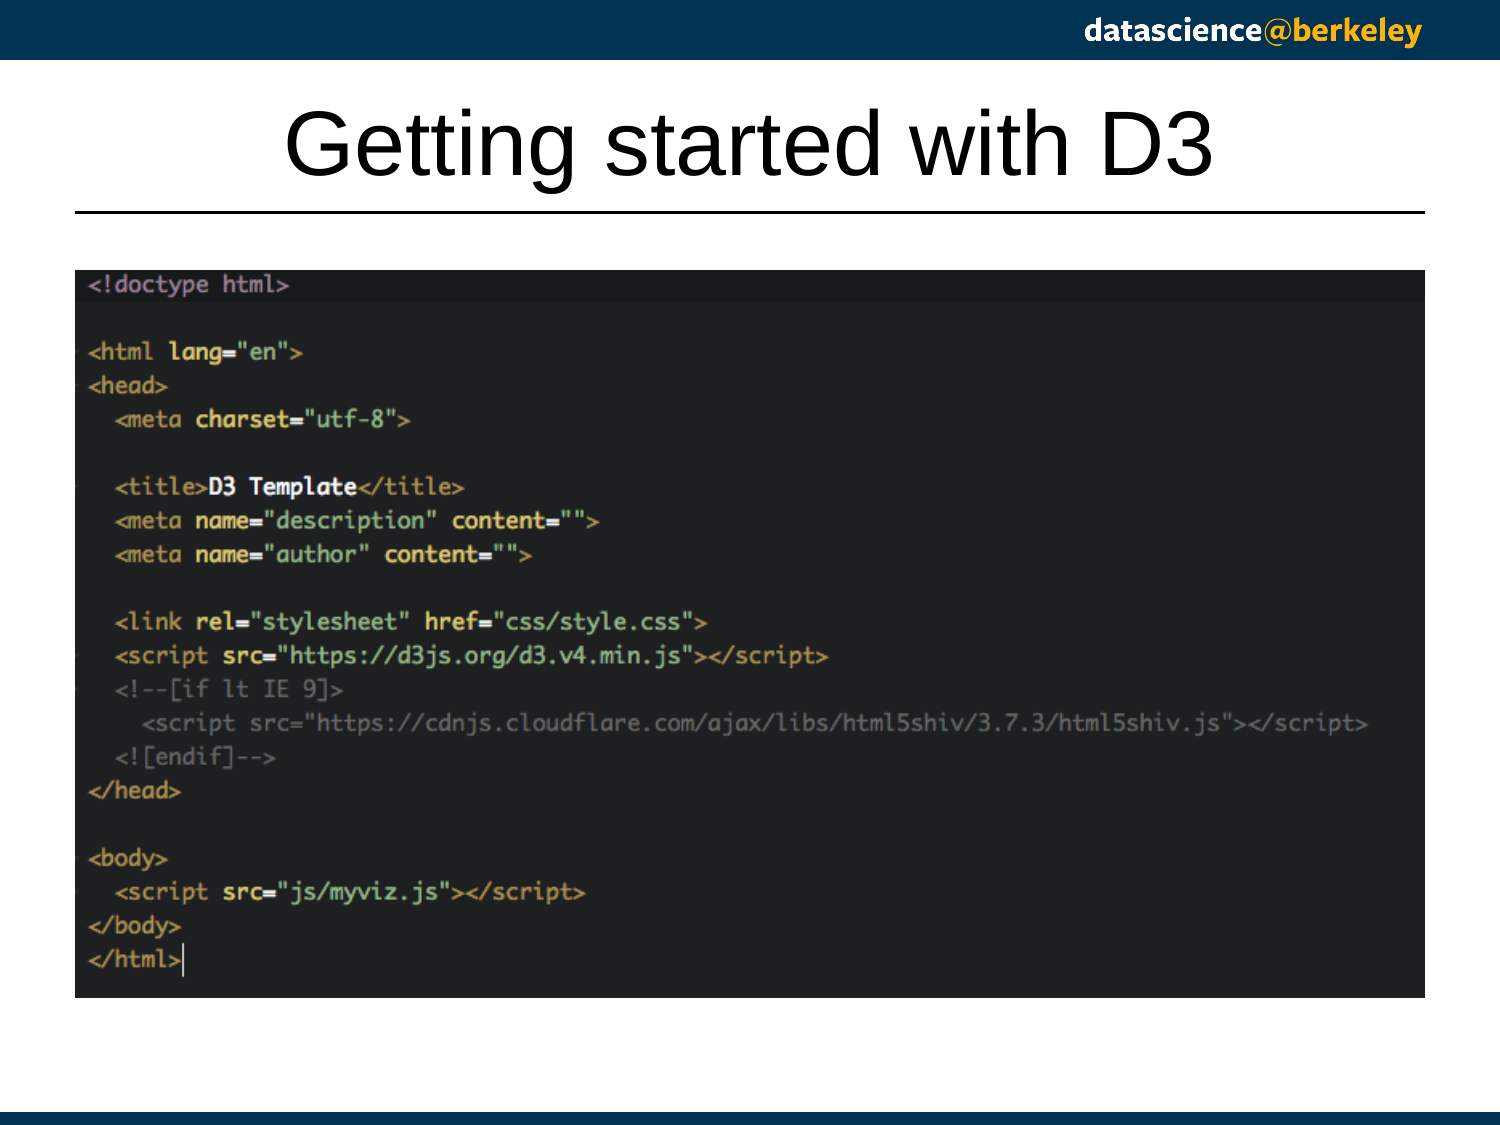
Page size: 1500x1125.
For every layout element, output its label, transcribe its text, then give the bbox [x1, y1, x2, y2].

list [74, 269, 1426, 998]
picture [1079, 10, 1431, 52]
title Getting started with D3 [75, 45, 1425, 233]
